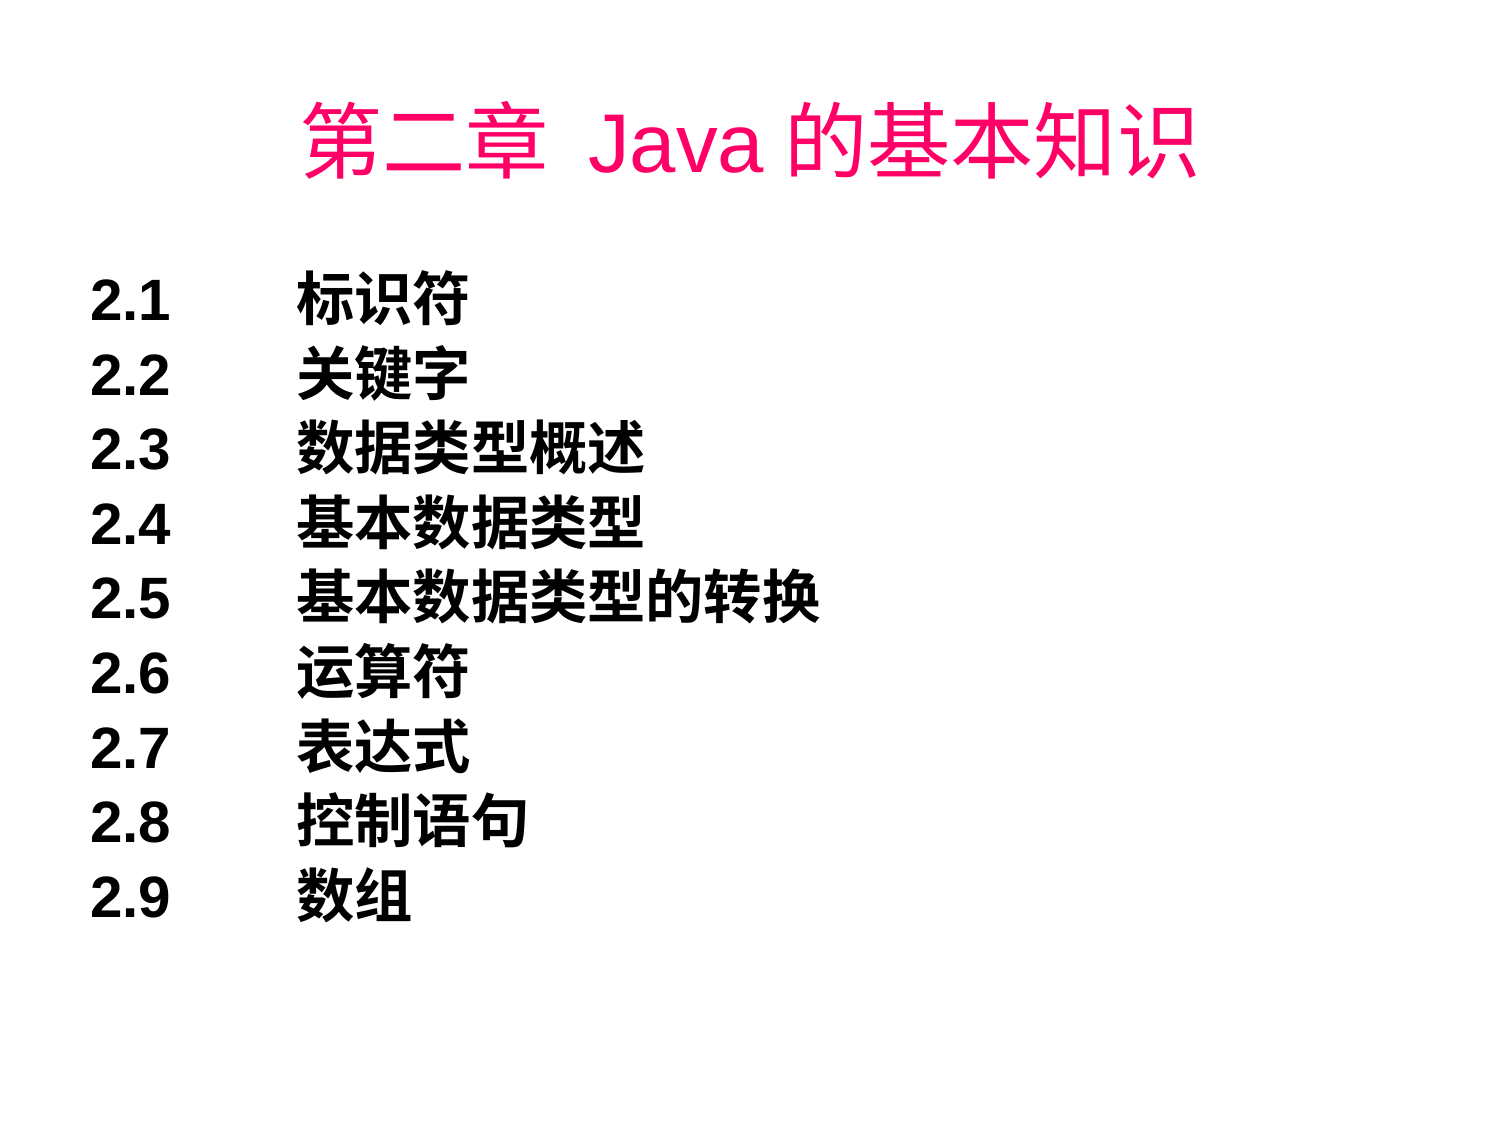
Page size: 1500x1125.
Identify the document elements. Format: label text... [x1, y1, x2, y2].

title 第二章 Java的基本知识 [75, 45, 1425, 233]
list 2.1 标识符 2.2 关键字 2.3 数据类型概述 2.4 基本数据类型 2.5 基本数据类型的转换 2.6 运算符 2.7 表达式 2.8 控制语句 2.9 数组 [75, 262, 1425, 1005]
